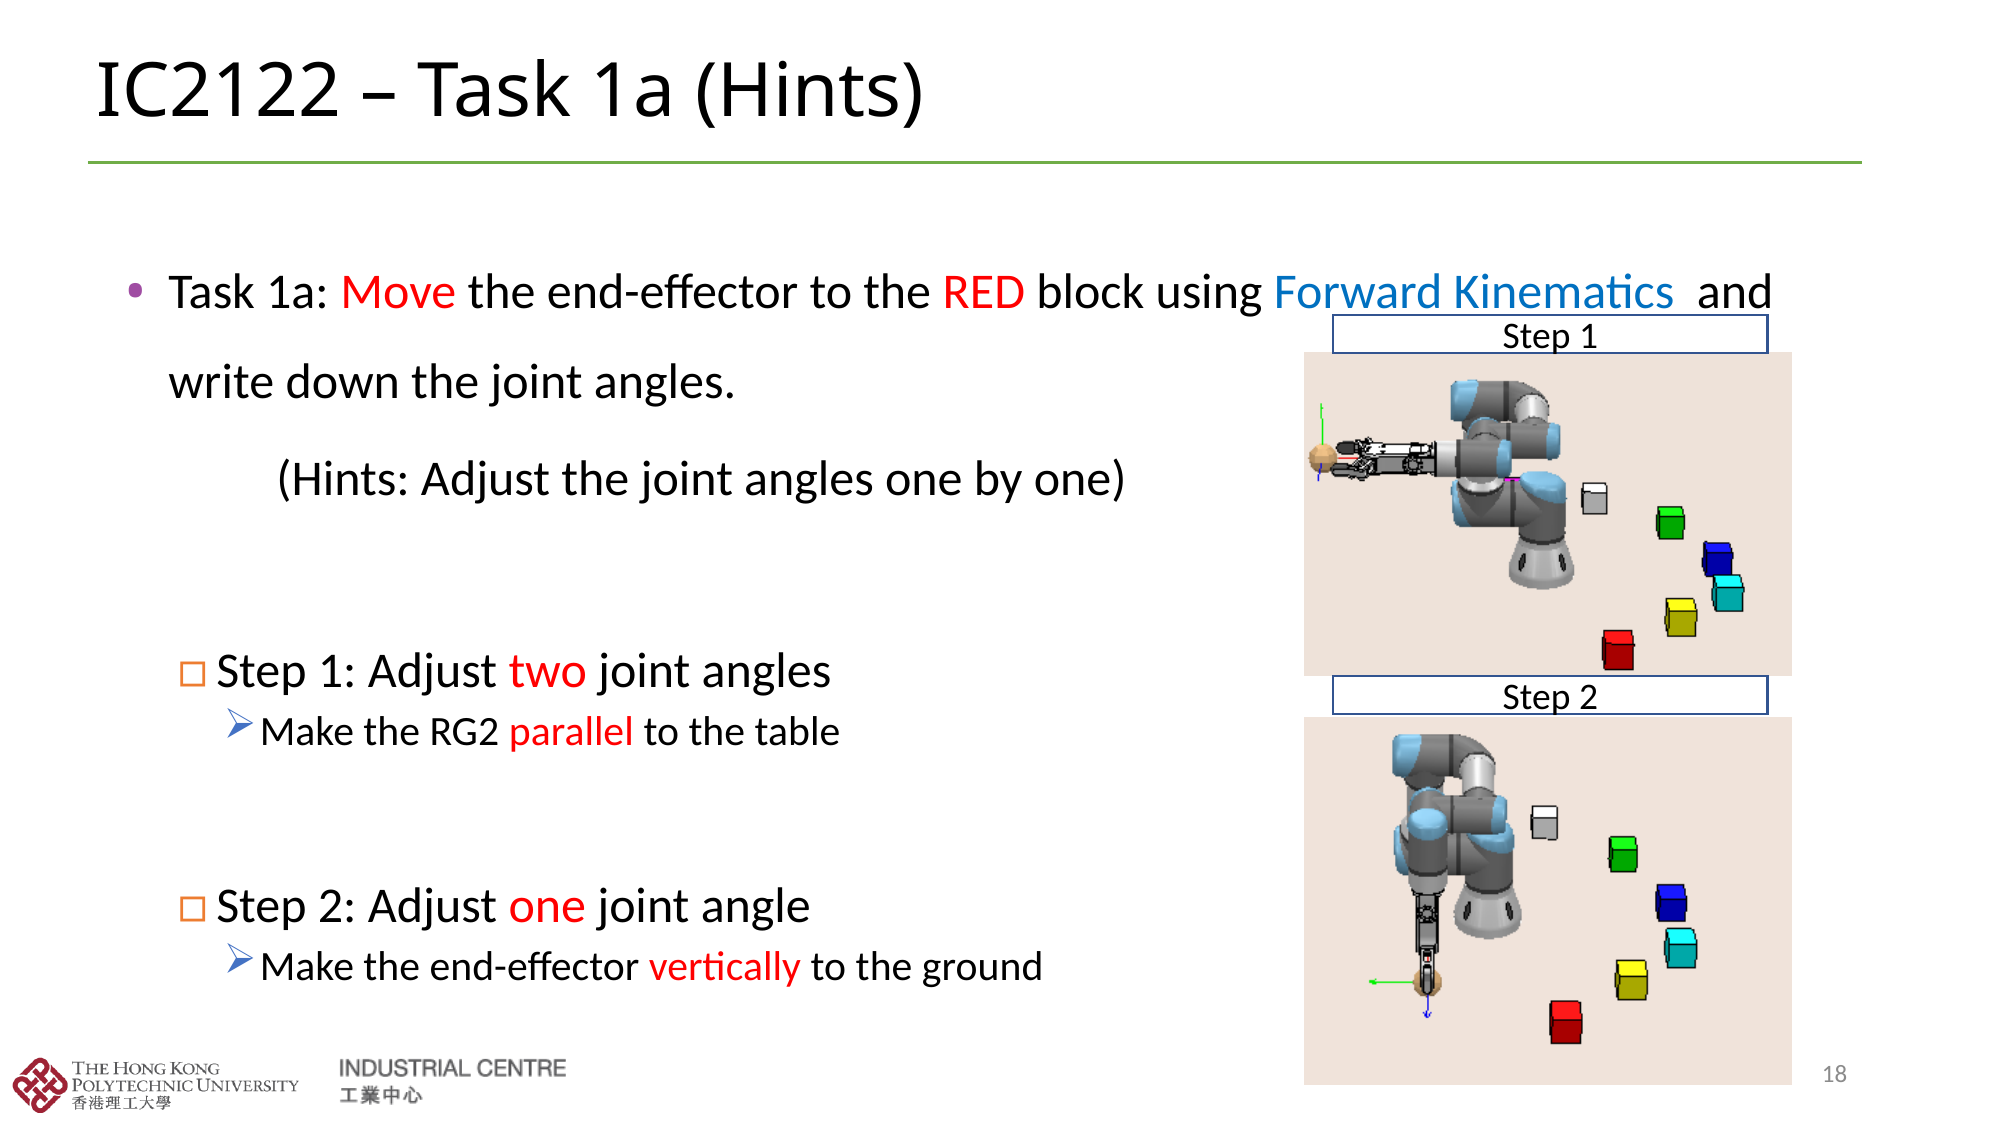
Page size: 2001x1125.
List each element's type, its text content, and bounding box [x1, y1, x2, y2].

picture [1303, 352, 1792, 676]
picture [331, 1044, 583, 1105]
text_box Step 2 [1332, 676, 1769, 715]
slide_number 18 [1412, 1042, 1863, 1103]
text_box [68, 196, 1844, 1029]
picture [1303, 717, 1792, 1085]
text_box Step 1 [1332, 314, 1769, 352]
picture [12, 1056, 299, 1113]
text_box Task 1a: Move the end-effector to the RED block using Forward Kinematics and write down the joint angles. (Hints: Adjust the joint angles one by one) Step 1: Adjust two joint angles Make the RG2 parallel to the table Step 2: Adjust one joint angle Make the end-effector vertically to the ground [93, 221, 1869, 1054]
title IC2122 – Task 1a (Hints) [81, 21, 1732, 163]
